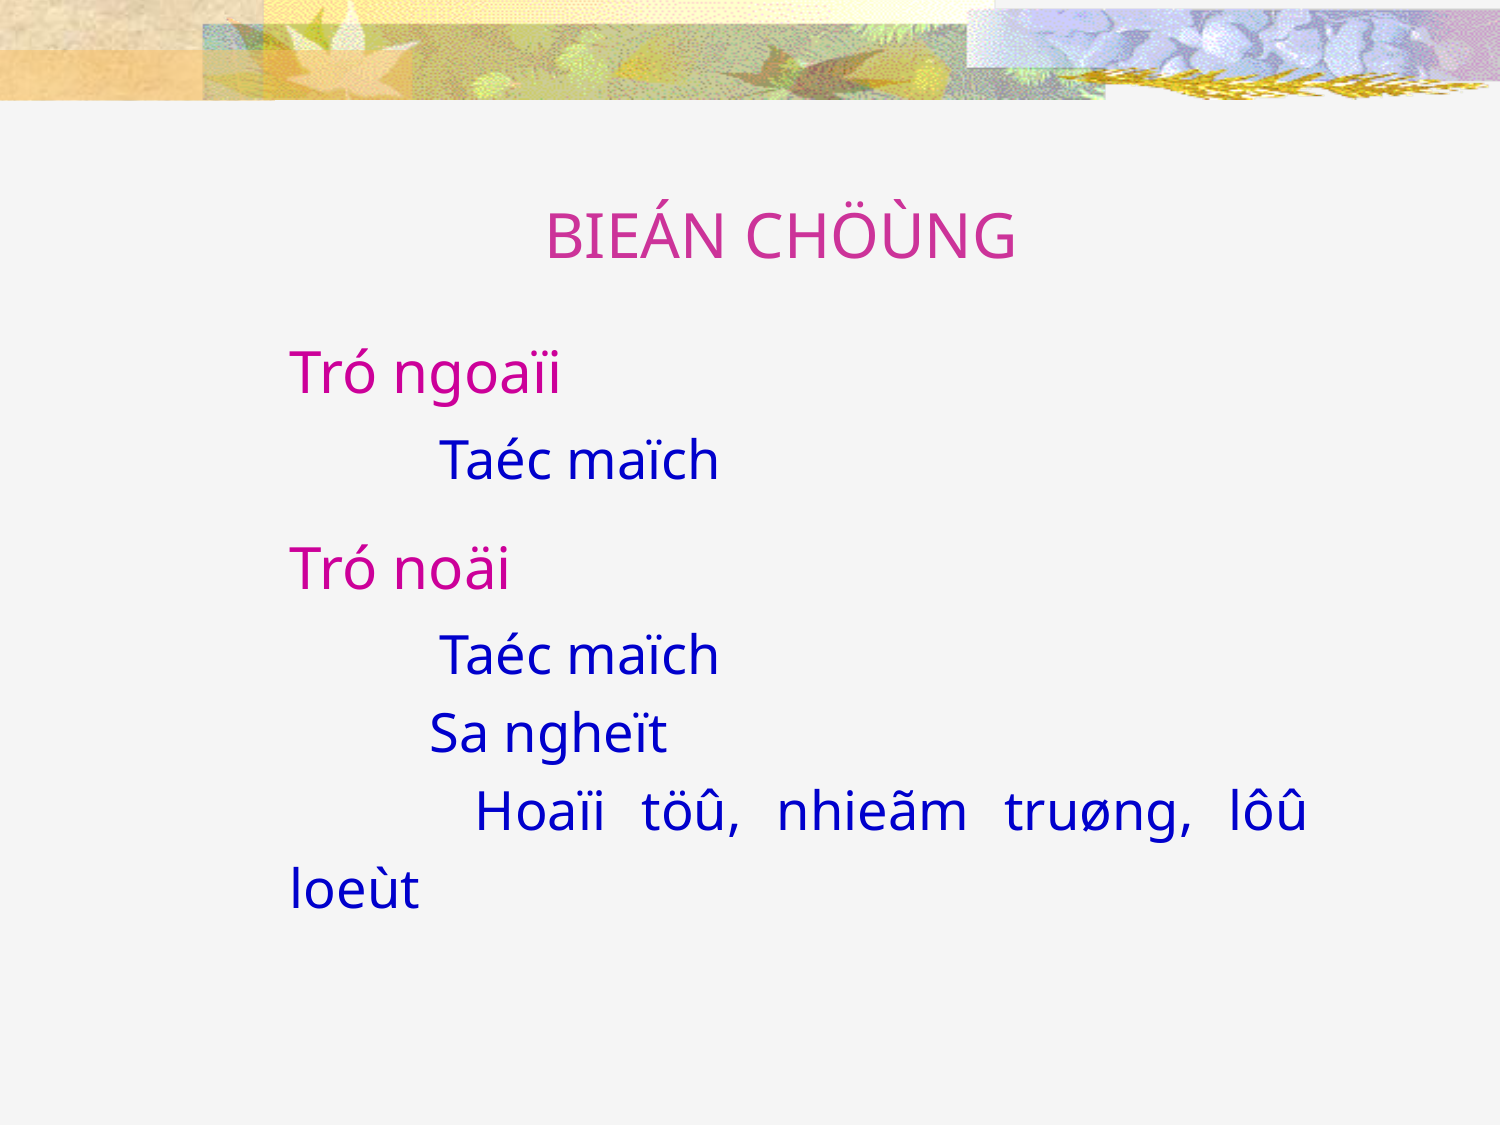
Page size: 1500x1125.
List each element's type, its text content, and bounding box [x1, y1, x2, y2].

picture [0, 0, 1500, 100]
text_box Tró ngoaïi Taéc maïch Tró noäi Taéc maïch Sa ngheït Hoaïi töû, nhieãm truøng, lôû loeùt [274, 328, 1325, 1057]
title BIEÁN CHÖÙNG [262, 165, 1301, 279]
